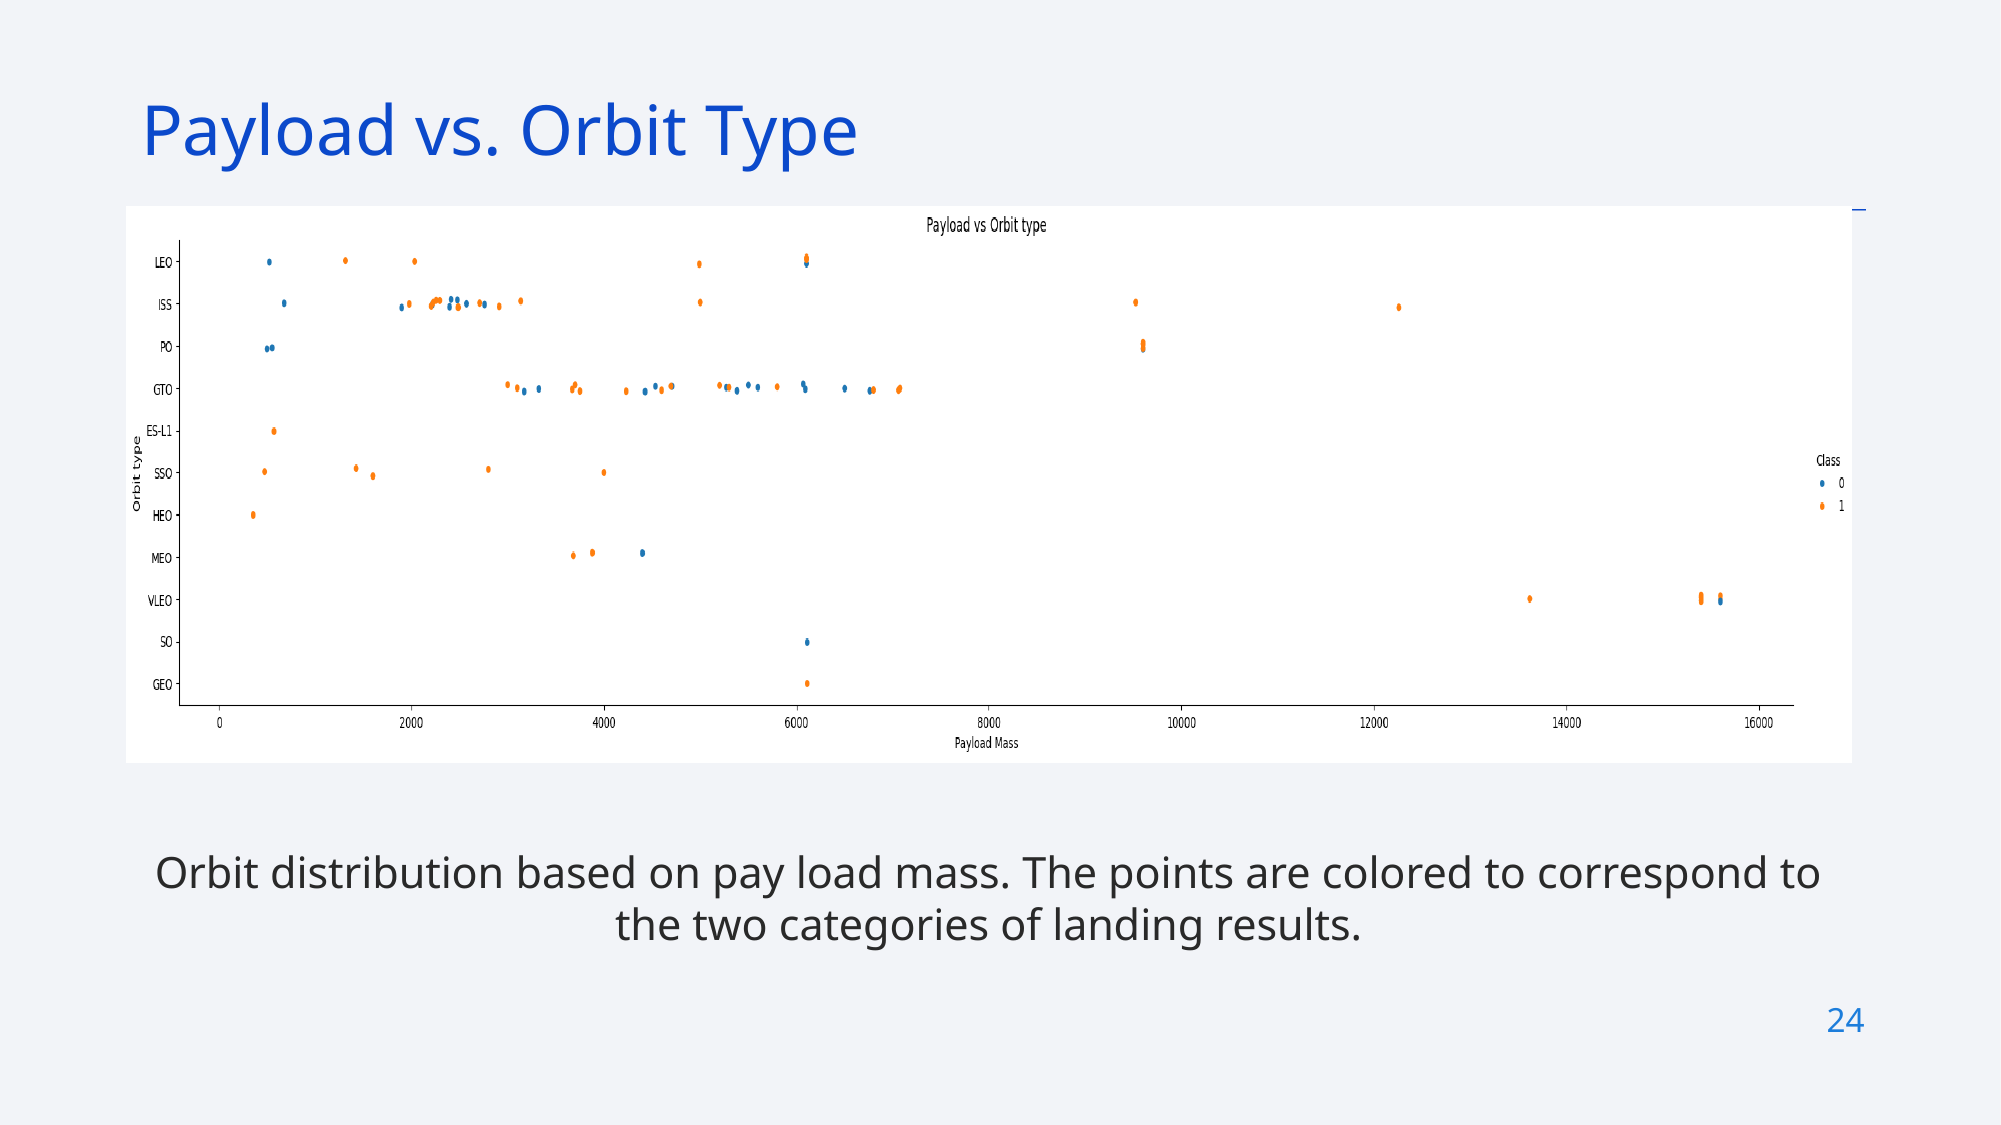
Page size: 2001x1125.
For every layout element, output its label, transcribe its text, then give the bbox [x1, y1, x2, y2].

list Orbit distribution based on pay load mass. The points are colored to correspond to the two categories of landing results. [126, 763, 1852, 963]
picture [0, 0, 2001, 1125]
slide_number 24 [1429, 988, 1880, 1055]
text_box Payload vs. Orbit Type [126, 88, 1852, 179]
